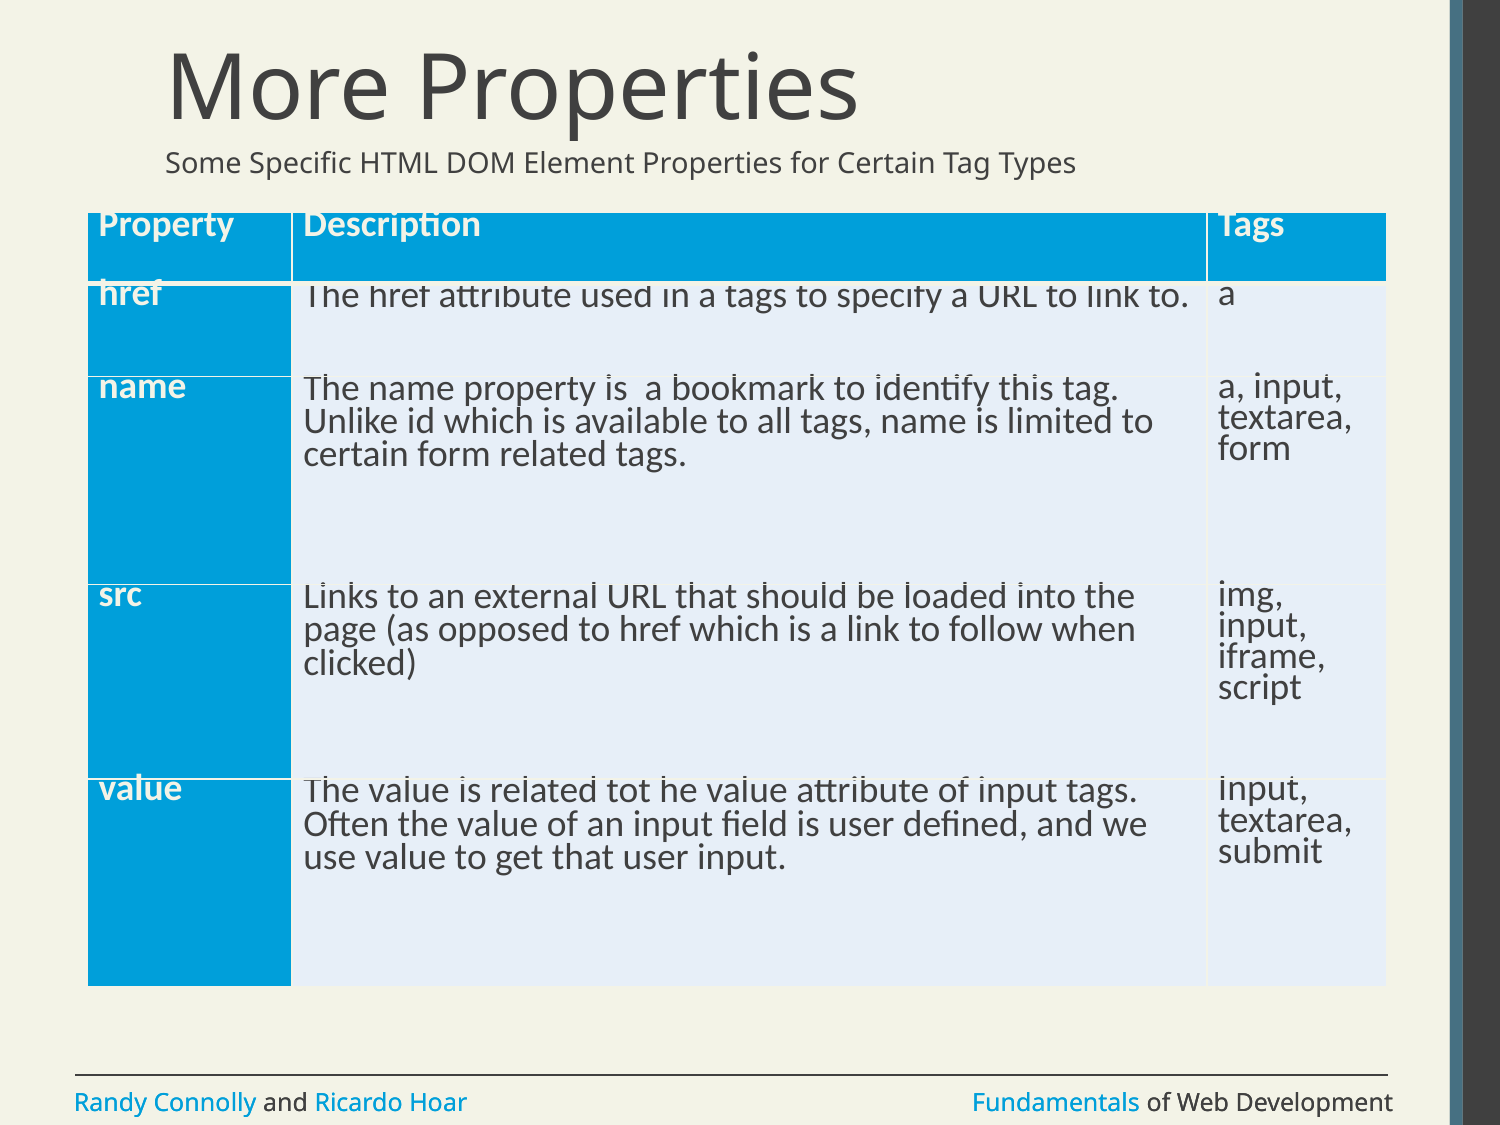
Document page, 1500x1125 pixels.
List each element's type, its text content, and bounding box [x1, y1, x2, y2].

table_cell Links to an external URL that should be loaded into the page (as opposed to href which is a link to follow when clicked) [293, 585, 1206, 778]
table_cell The value is related tot he value attribute of input tags. Often the value of an input field is user defined, and we use value to get that user input. [293, 780, 1206, 986]
table_header Tags [1208, 213, 1386, 281]
table_cell a, input, textarea, form [1208, 377, 1386, 584]
table_cell a [1208, 286, 1386, 376]
table_cell value [88, 780, 291, 986]
table_header Description [293, 213, 1206, 281]
title More Properties [150, 20, 1425, 188]
list Some Specific HTML DOM Element Properties for Certain Tag Types [150, 137, 1200, 188]
table_cell name [88, 377, 291, 584]
table_cell The name property is a bookmark to identify this tag. Unlike id which is available to all tags, name is limited to certain form related tags. [293, 377, 1206, 584]
table_cell src [88, 585, 291, 778]
table_cell The href attribute used in a tags to specify a URL to link to. [293, 286, 1206, 376]
table_cell href [88, 286, 291, 376]
table_cell Input, textarea, submit [1208, 780, 1386, 986]
table_header Property [88, 213, 291, 281]
table_cell img, input, iframe, script [1208, 585, 1386, 778]
